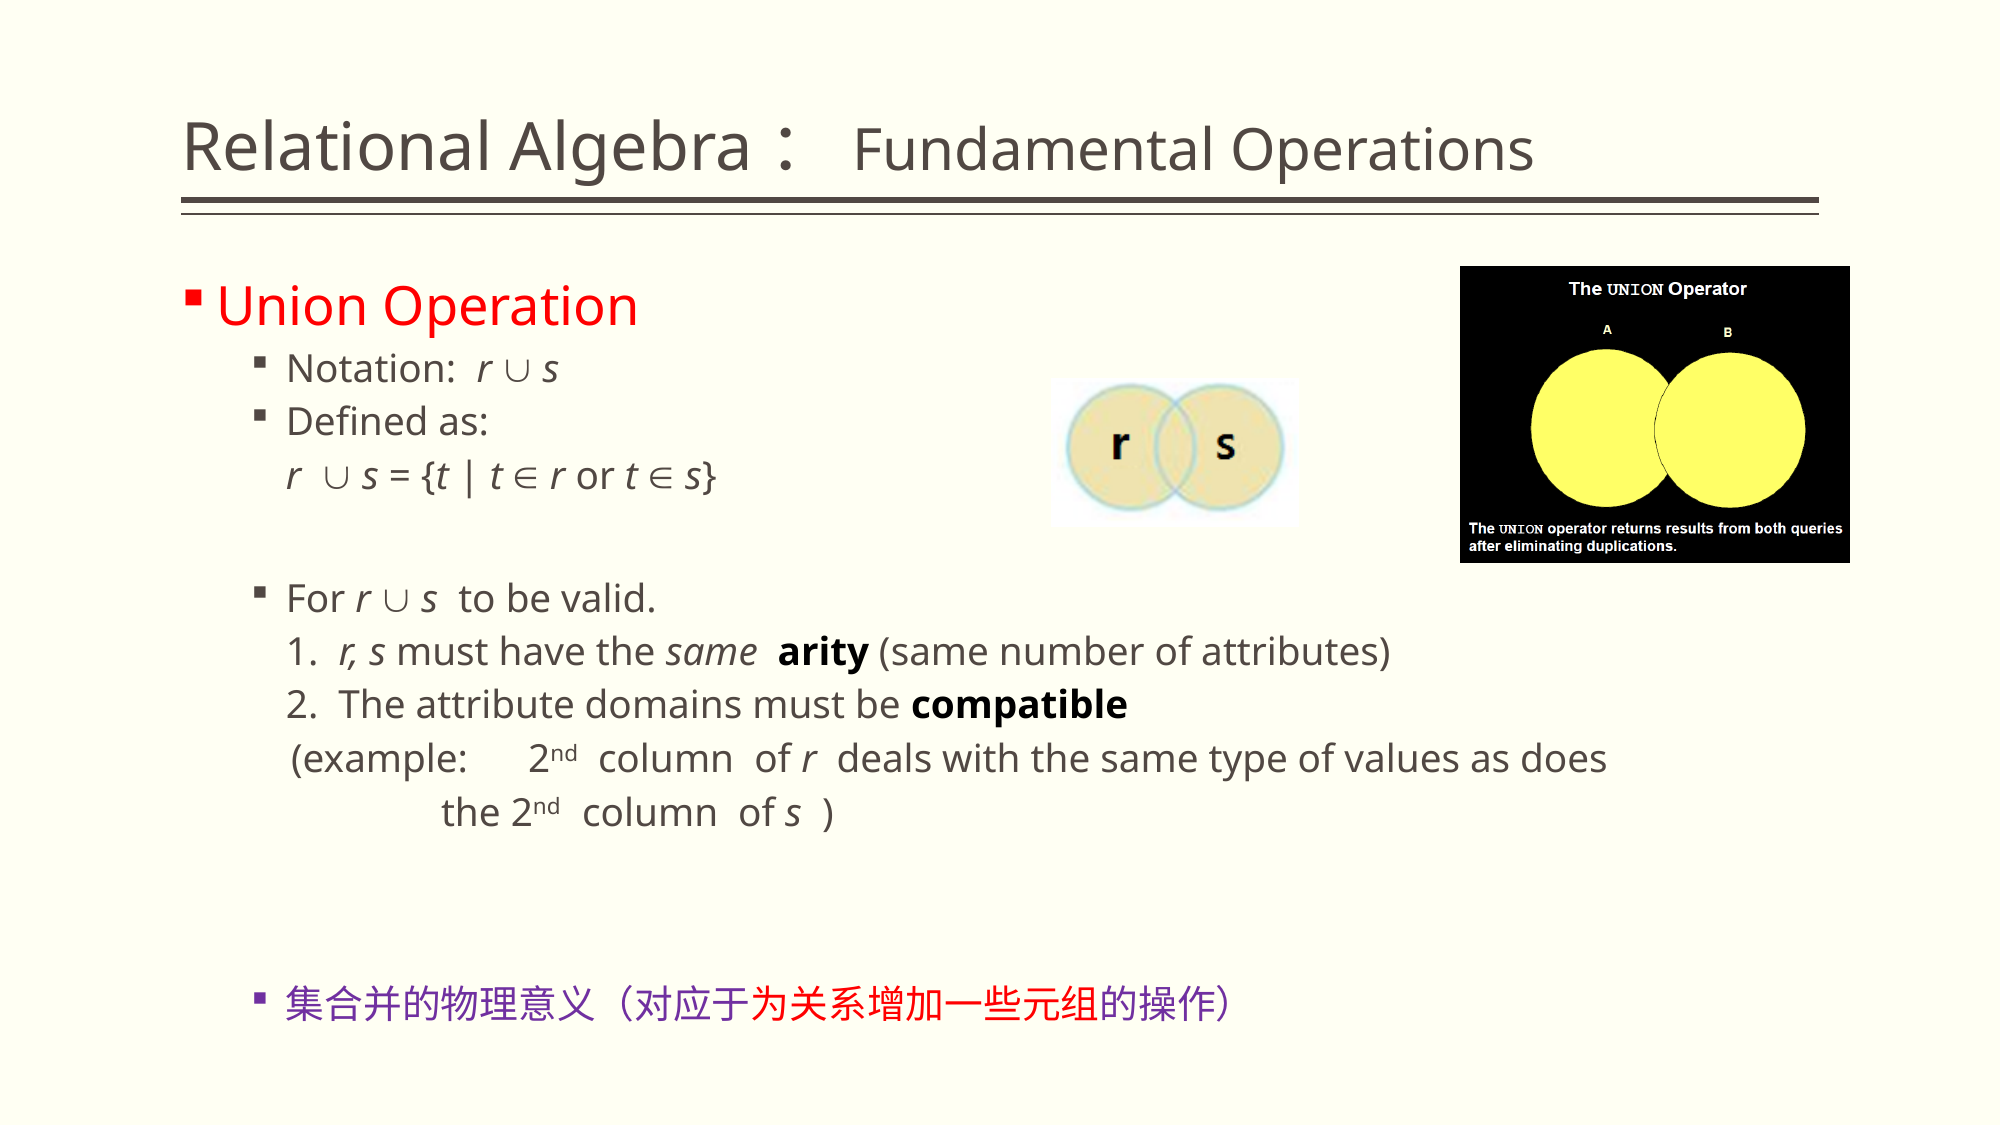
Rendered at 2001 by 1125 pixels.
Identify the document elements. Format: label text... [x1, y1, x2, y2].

picture [1460, 266, 1850, 563]
title Relational Algebra：Fundamental Operations [181, 12, 1819, 193]
list Union Operation Notation: r  s Defined as: r  s = {t | t  r or t  s} For r  s to be valid. 1. r, s must have the same arity (same number of attributes) 2. The attribute domains must be compatible (example: 2nd column of r deals with the same type of values as does the 2nd column of s ) 集合并的物理意义（对应于为关系增加一些元组的操作） [181, 271, 1819, 1036]
picture [1051, 378, 1299, 527]
